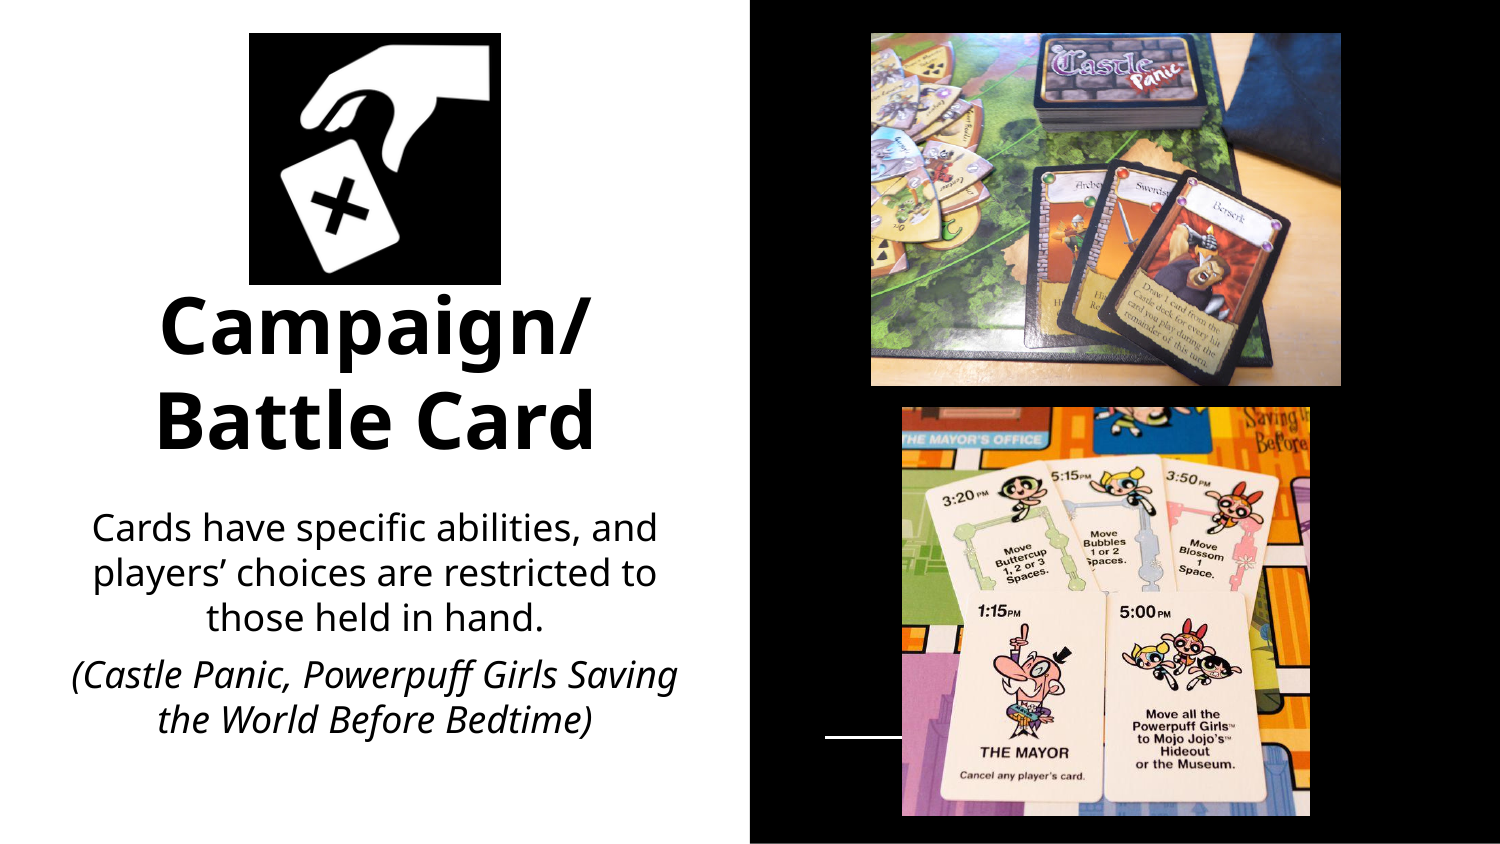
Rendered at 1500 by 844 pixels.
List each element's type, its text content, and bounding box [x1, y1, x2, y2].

picture [901, 407, 1310, 816]
picture [249, 33, 501, 286]
picture [870, 33, 1341, 387]
title Campaign/ Battle Card [43, 225, 708, 481]
subtitle Cards have specific abilities, and players’ choices are restricted to those held in hand. (Castle Panic, Powerpuff Girls Saving the World Before Bedtime) [43, 489, 708, 710]
